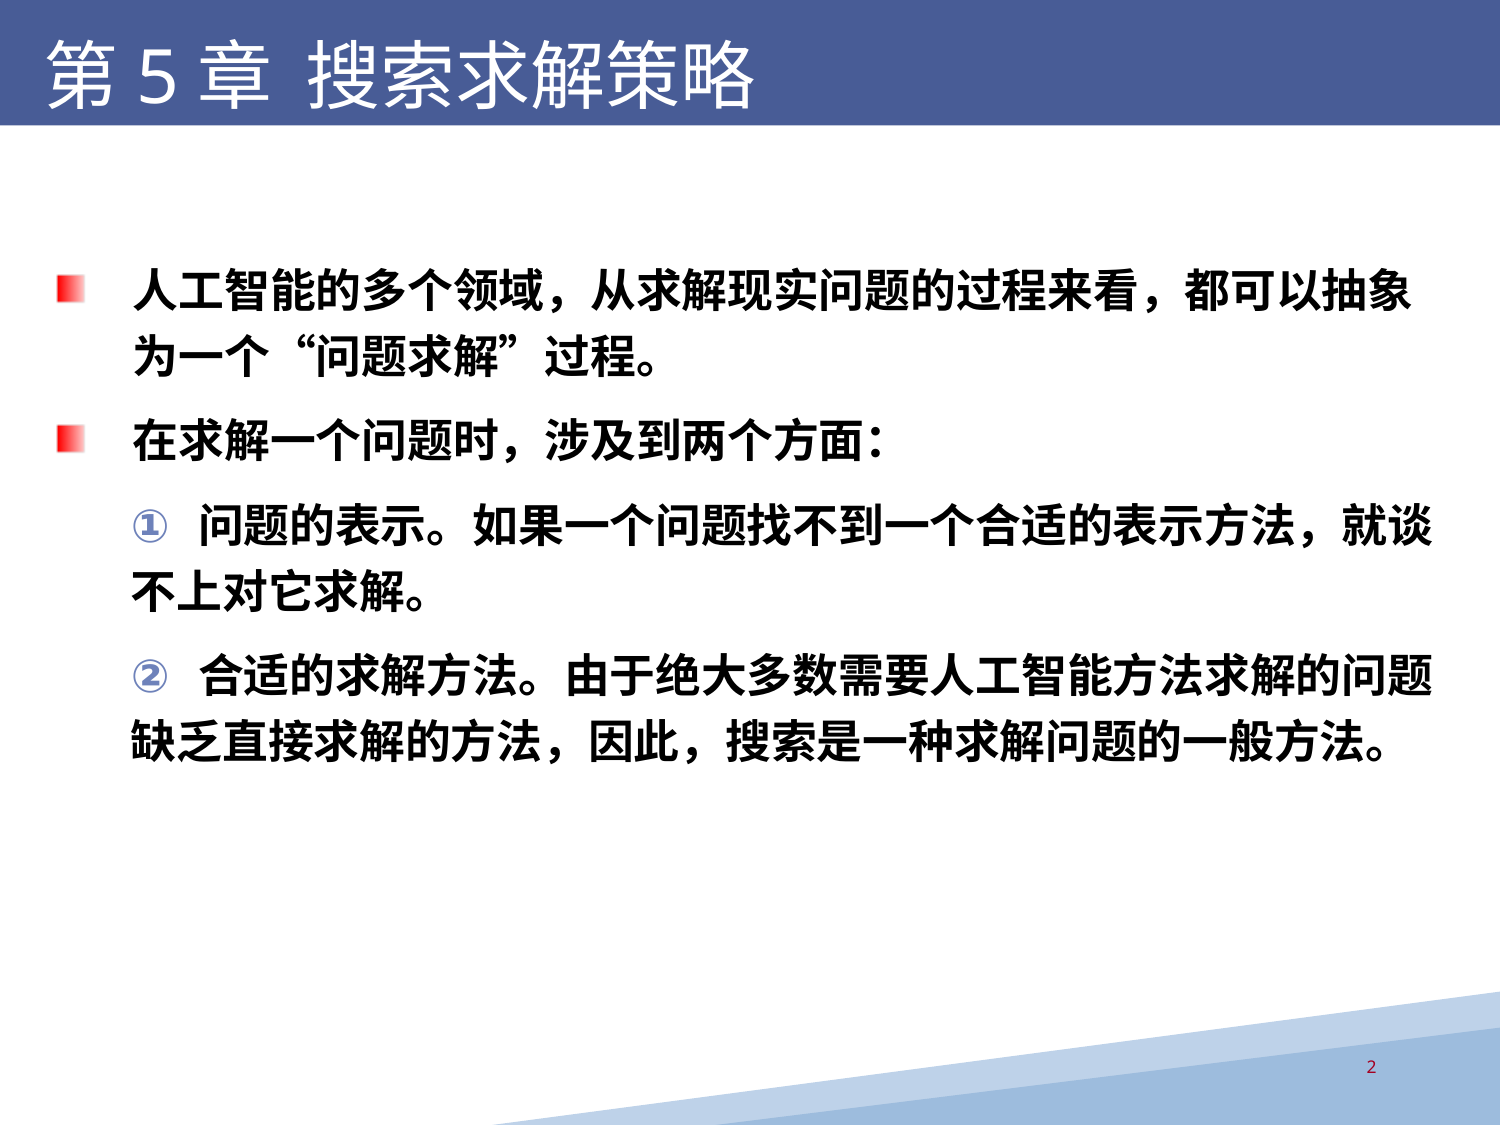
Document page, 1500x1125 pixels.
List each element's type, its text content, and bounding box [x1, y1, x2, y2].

text_box 第5章 搜索求解策略 [0, 0, 1500, 126]
picture [55, 423, 88, 456]
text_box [492, 991, 1500, 1125]
text_box 人工智能的多个领域，从求解现实问题的过程来看，都可以抽象为一个“问题求解”过程。 在求解一个问题时，涉及到两个方面： 问题的表示。如果一个问题找不到一个合适的表示方法，就谈不上对它求解。 合适的求解方法。由于绝大多数需要人工智能方法求解的问题缺乏直接求解的方法，因此，搜索是一种求解问题的一般方法。 [41, 243, 1452, 888]
picture [55, 273, 88, 306]
